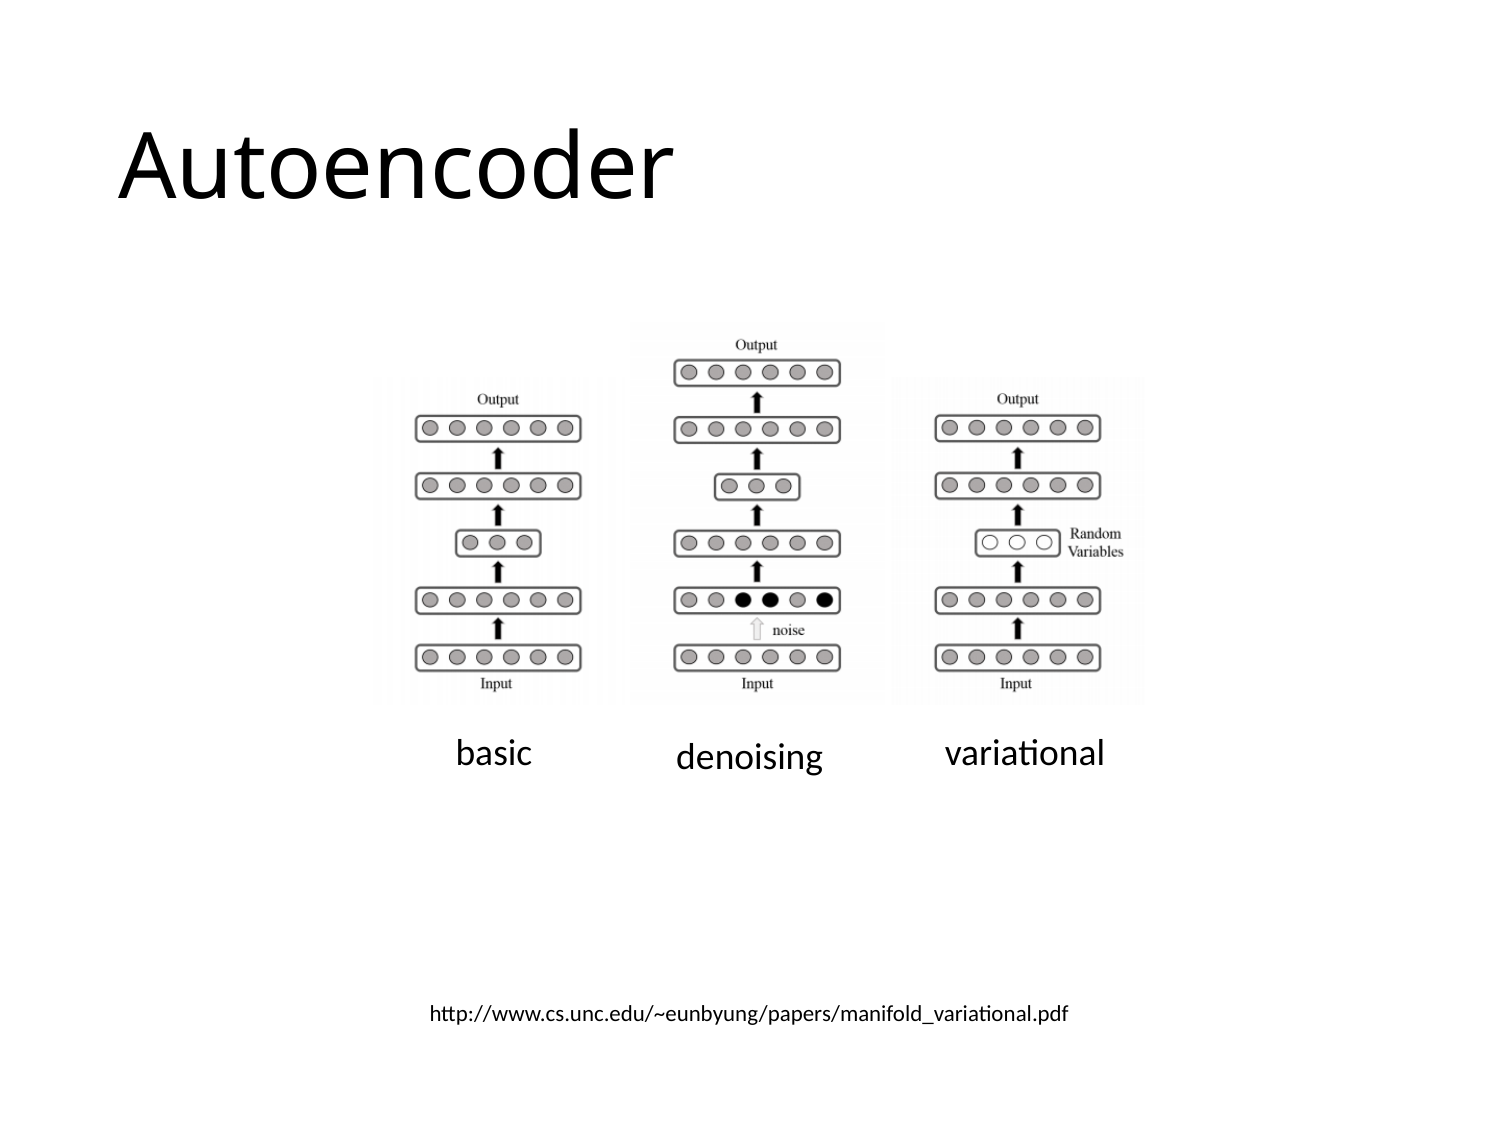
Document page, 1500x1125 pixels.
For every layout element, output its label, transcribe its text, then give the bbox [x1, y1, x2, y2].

text_box variational [930, 720, 1121, 781]
text_box http://www.cs.unc.edu/~eunbyung/papers/manifold_variational.pdf [414, 991, 1085, 1034]
text_box basic [440, 720, 548, 781]
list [351, 320, 1204, 708]
text_box denoising [661, 724, 839, 785]
title Autoencoder [103, 59, 1397, 278]
